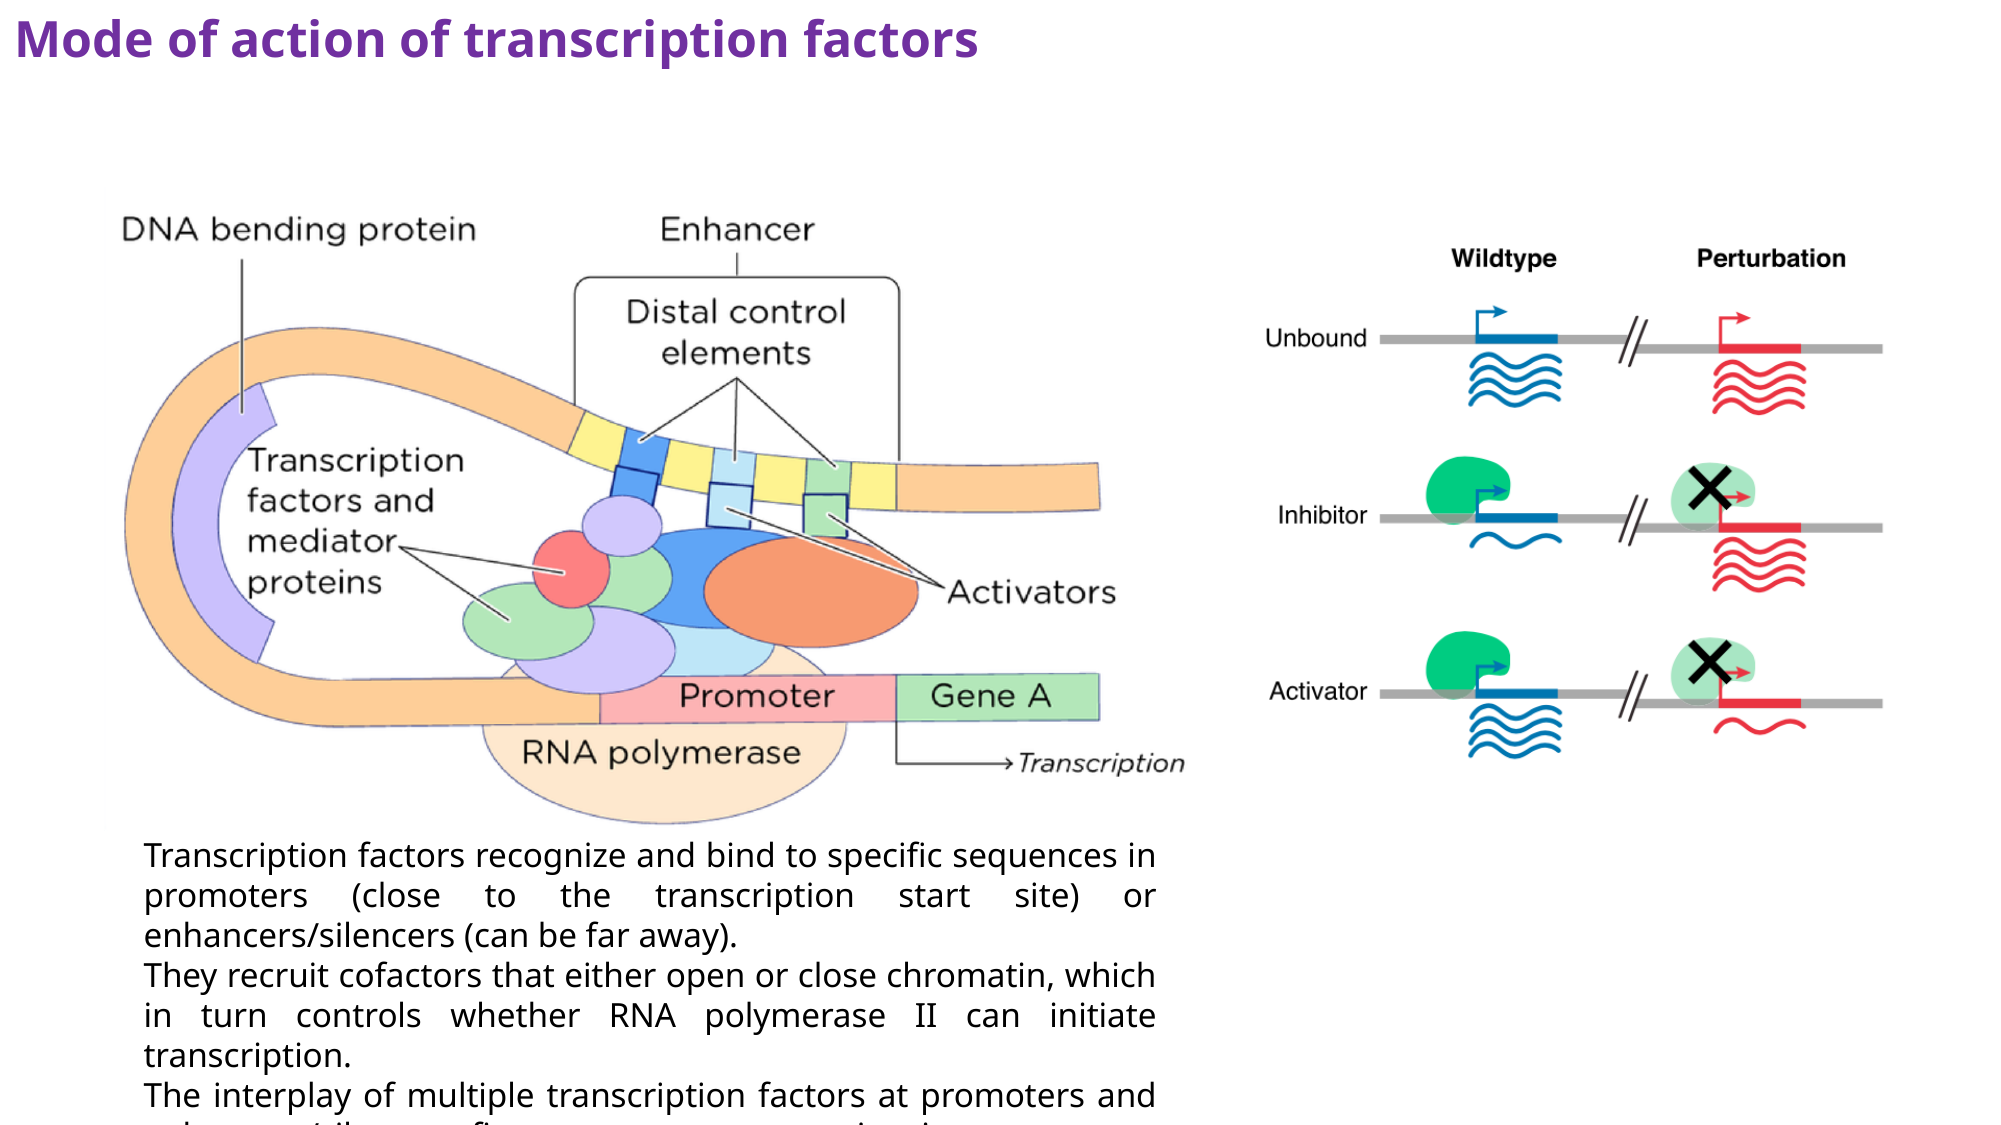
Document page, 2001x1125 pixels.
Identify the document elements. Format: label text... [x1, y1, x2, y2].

text_box Mode of action of transcription factors [0, 0, 2000, 76]
picture [104, 186, 1198, 831]
text_box Transcription factors recognize and bind to specific sequences in promoters (close to the transcription start site) or enhancers/silencers (can be far away). They recruit cofactors that either open or close chromatin, which in turn controls whether RNA polymerase II can initiate transcription. The interplay of multiple transcription factors at promoters and enhancers/silencers fine-tunes gene expression in response to signals. [128, 831, 1174, 1125]
picture [1238, 240, 1896, 777]
